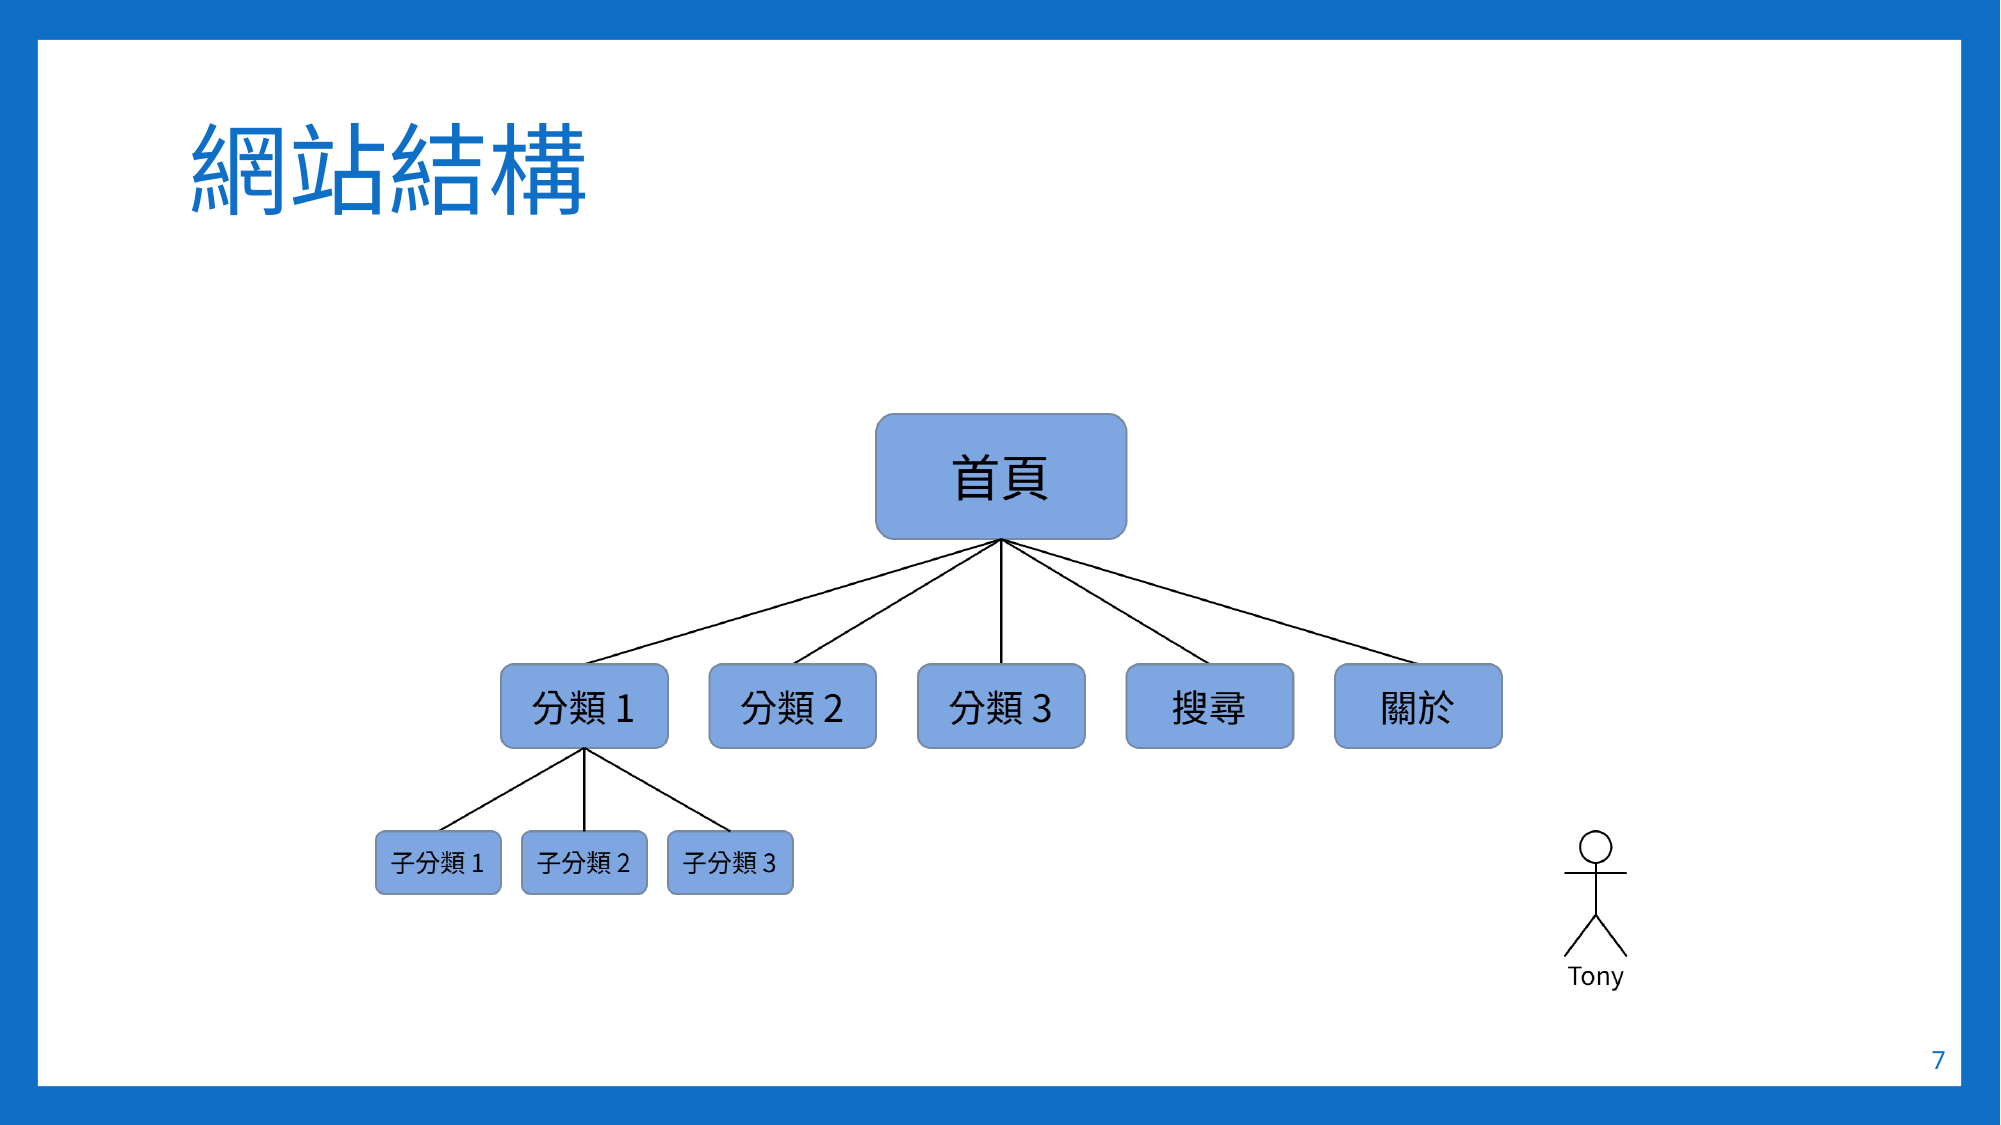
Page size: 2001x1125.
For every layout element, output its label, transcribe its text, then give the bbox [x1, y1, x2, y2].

slide_number 7 [1681, 1026, 1961, 1087]
title 網站結構 [173, 59, 1827, 237]
picture [290, 328, 1709, 997]
